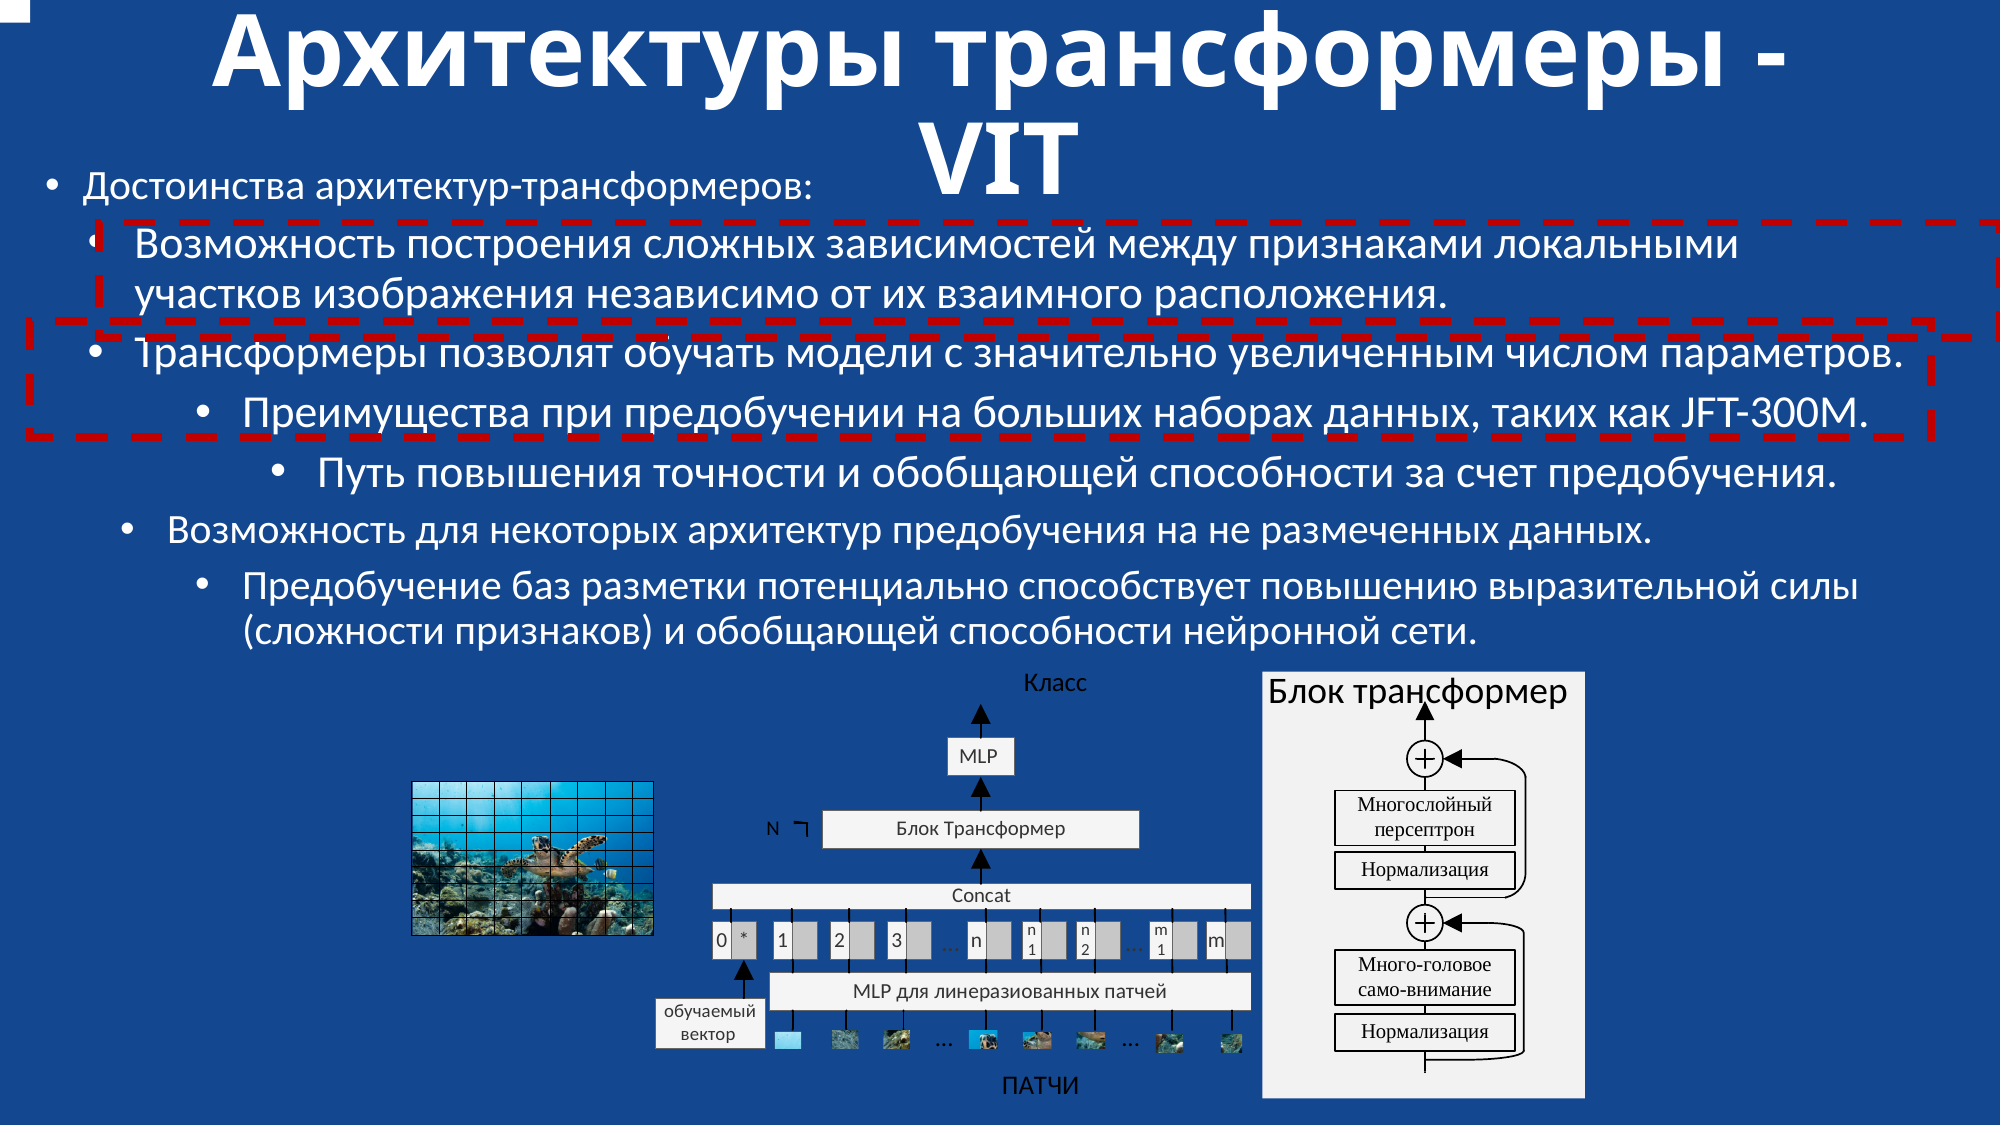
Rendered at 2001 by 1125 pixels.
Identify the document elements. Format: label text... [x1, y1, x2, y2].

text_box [1262, 658, 1586, 1099]
list Достоинства архитектур-трансформеров: Возможность построения сложных зависимостей между признаками локальными участков изображения независимо от их взаимного расположения. Трансформеры позволят обучать модели с значительно увеличенным числом параметров. Преимущества при предобучении на больших наборах данных, таких как JFT-300M. Путь повышения точности и обобщающей способности за счет предобучения. Возможность для некоторых архитектур предобучения на не размеченных данных. Предобучение баз разметки потенциально способствует повышению выразительной силы (сложности признаков) и обобщающей способности нейронной сети. [30, 437, 1932, 685]
text_box [98, 222, 2000, 339]
picture [406, 658, 1252, 1116]
text_box [0, 0, 31, 23]
list Достоинства архитектур-трансформеров: Возможность построения сложных зависимостей между признаками локальными участков изображения независимо от их взаимного расположения. Трансформеры позволят обучать модели с значительно увеличенным числом параметров. Преимущества при предобучении на больших наборах данных, таких как JFT-300M. Путь повышения точности и обобщающей способности за счет предобучения. Возможность для некоторых архитектур предобучения на не размеченных данных. Предобучение баз разметки потенциально способствует повышению выразительной силы (сложности признаков) и обобщающей способности нейронной сети. [30, 156, 1932, 321]
text_box [29, 320, 1932, 438]
title Архитектуры трансформеры - VIT [137, 59, 1863, 156]
